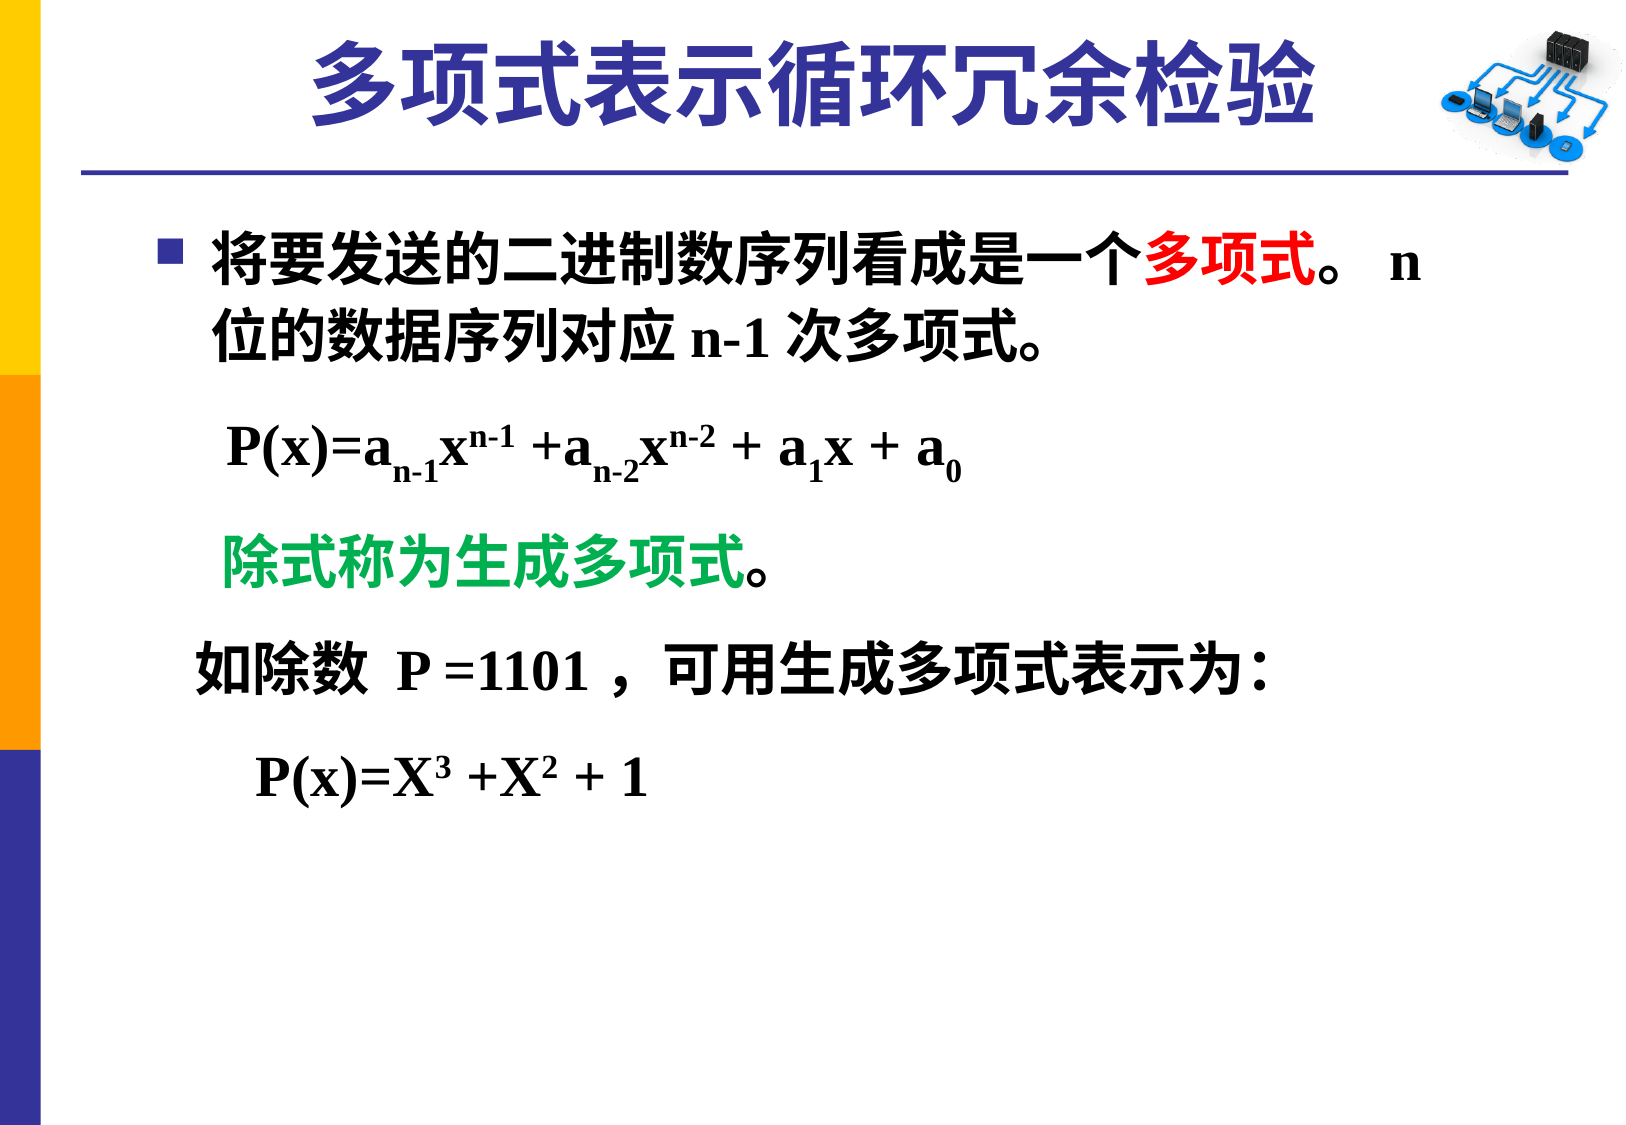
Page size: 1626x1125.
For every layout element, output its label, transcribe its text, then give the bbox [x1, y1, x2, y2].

title 多项式表示循环冗余检验 [292, 19, 1453, 150]
list 将要发送的二进制数序列看成是一个多项式。n位的数据序列对应n-1次多项式。 P(x)=an-1xn-1 +an-2xn-2 + a1x + a0 除式称为生成多项式。 如除数 P =1101，可用生成多项式表示为： P(x)=X3 +X2 + 1 [139, 208, 1488, 1012]
picture [1438, 30, 1624, 165]
